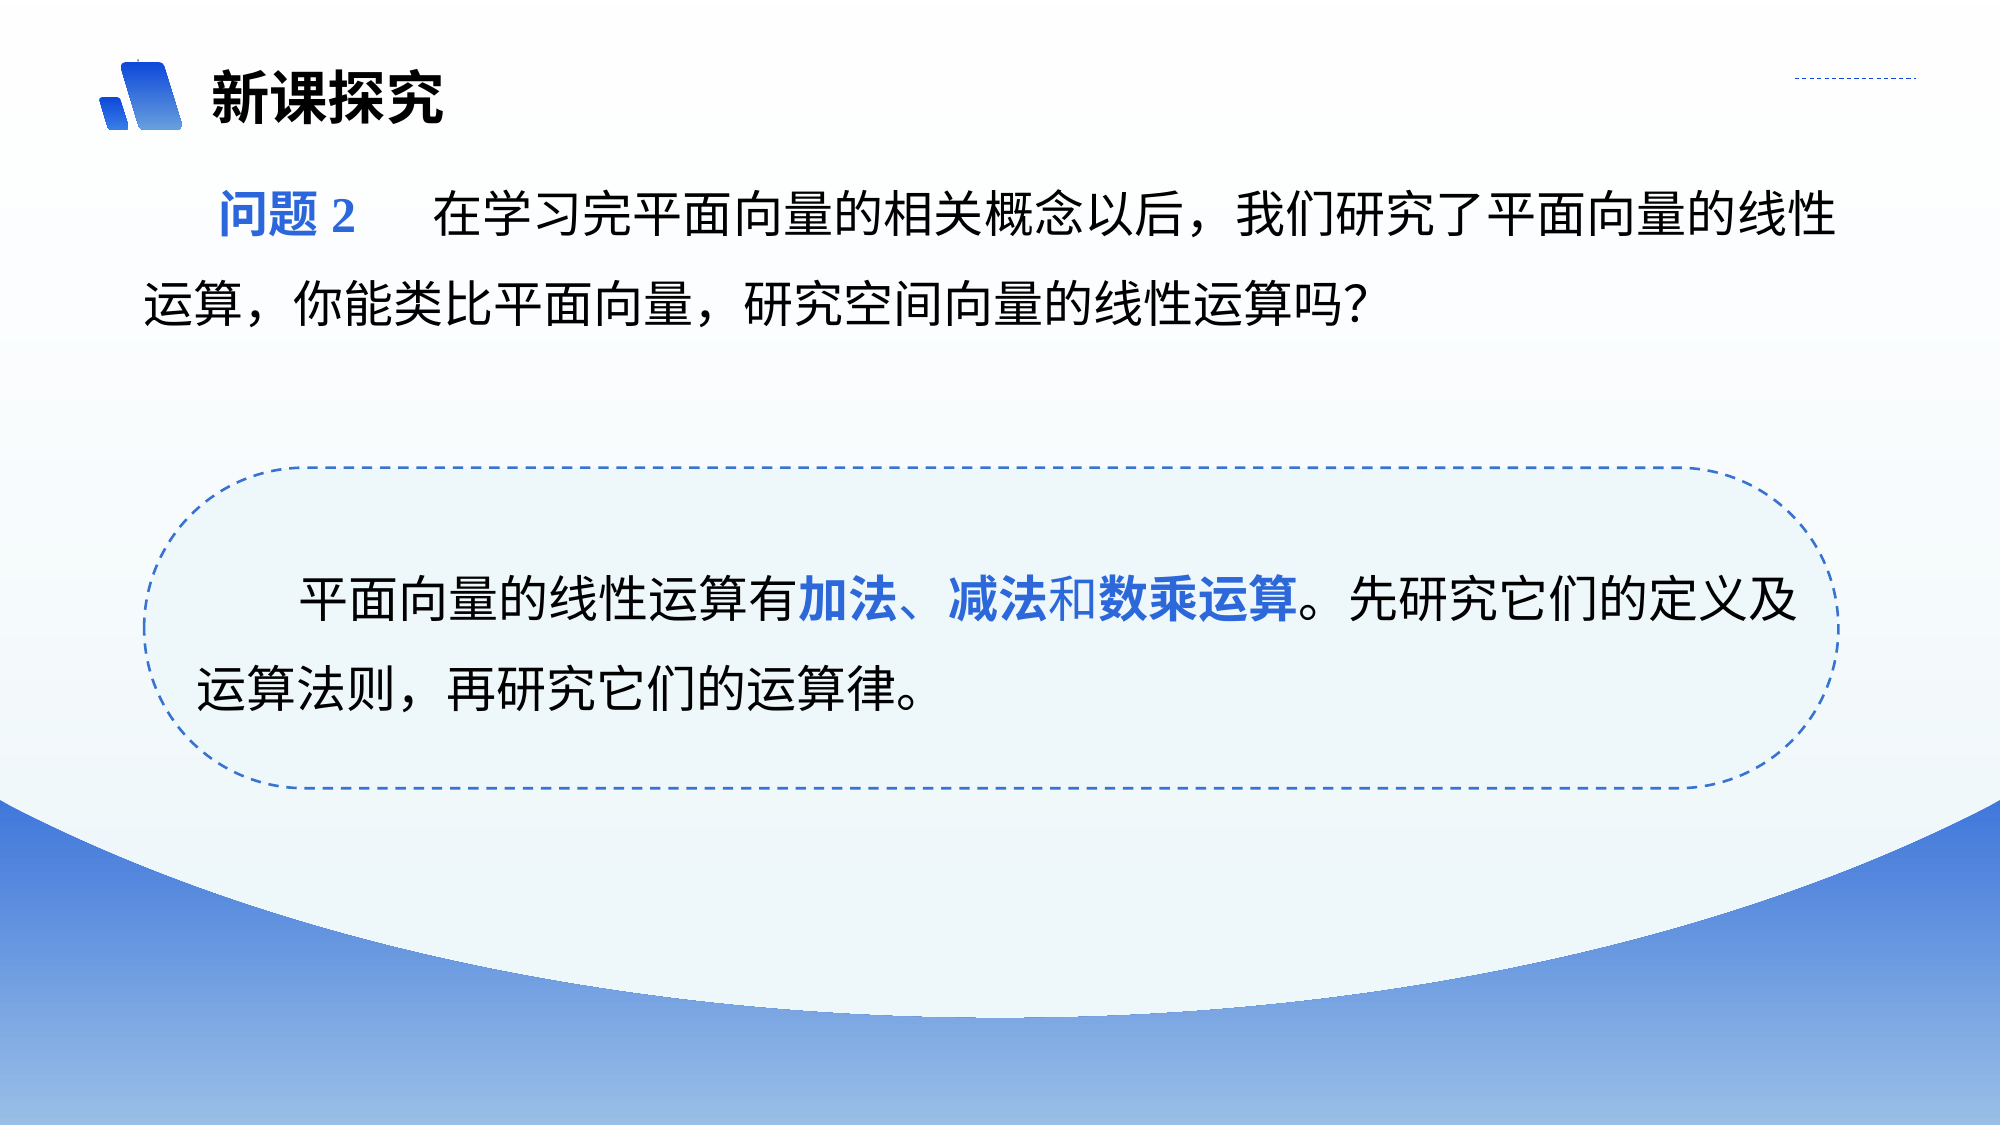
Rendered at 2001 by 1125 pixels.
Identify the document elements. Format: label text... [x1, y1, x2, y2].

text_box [99, 53, 1073, 140]
text_box [0, 0, 2000, 1017]
text_box 问题2 在学习完平面向量的相关概念以后，我们研究了平面向量的线性运算，你能类比平面向量，研究空间向量的线性运算吗？ [128, 145, 1854, 360]
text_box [144, 467, 1839, 789]
text_box [0, 798, 2000, 1125]
